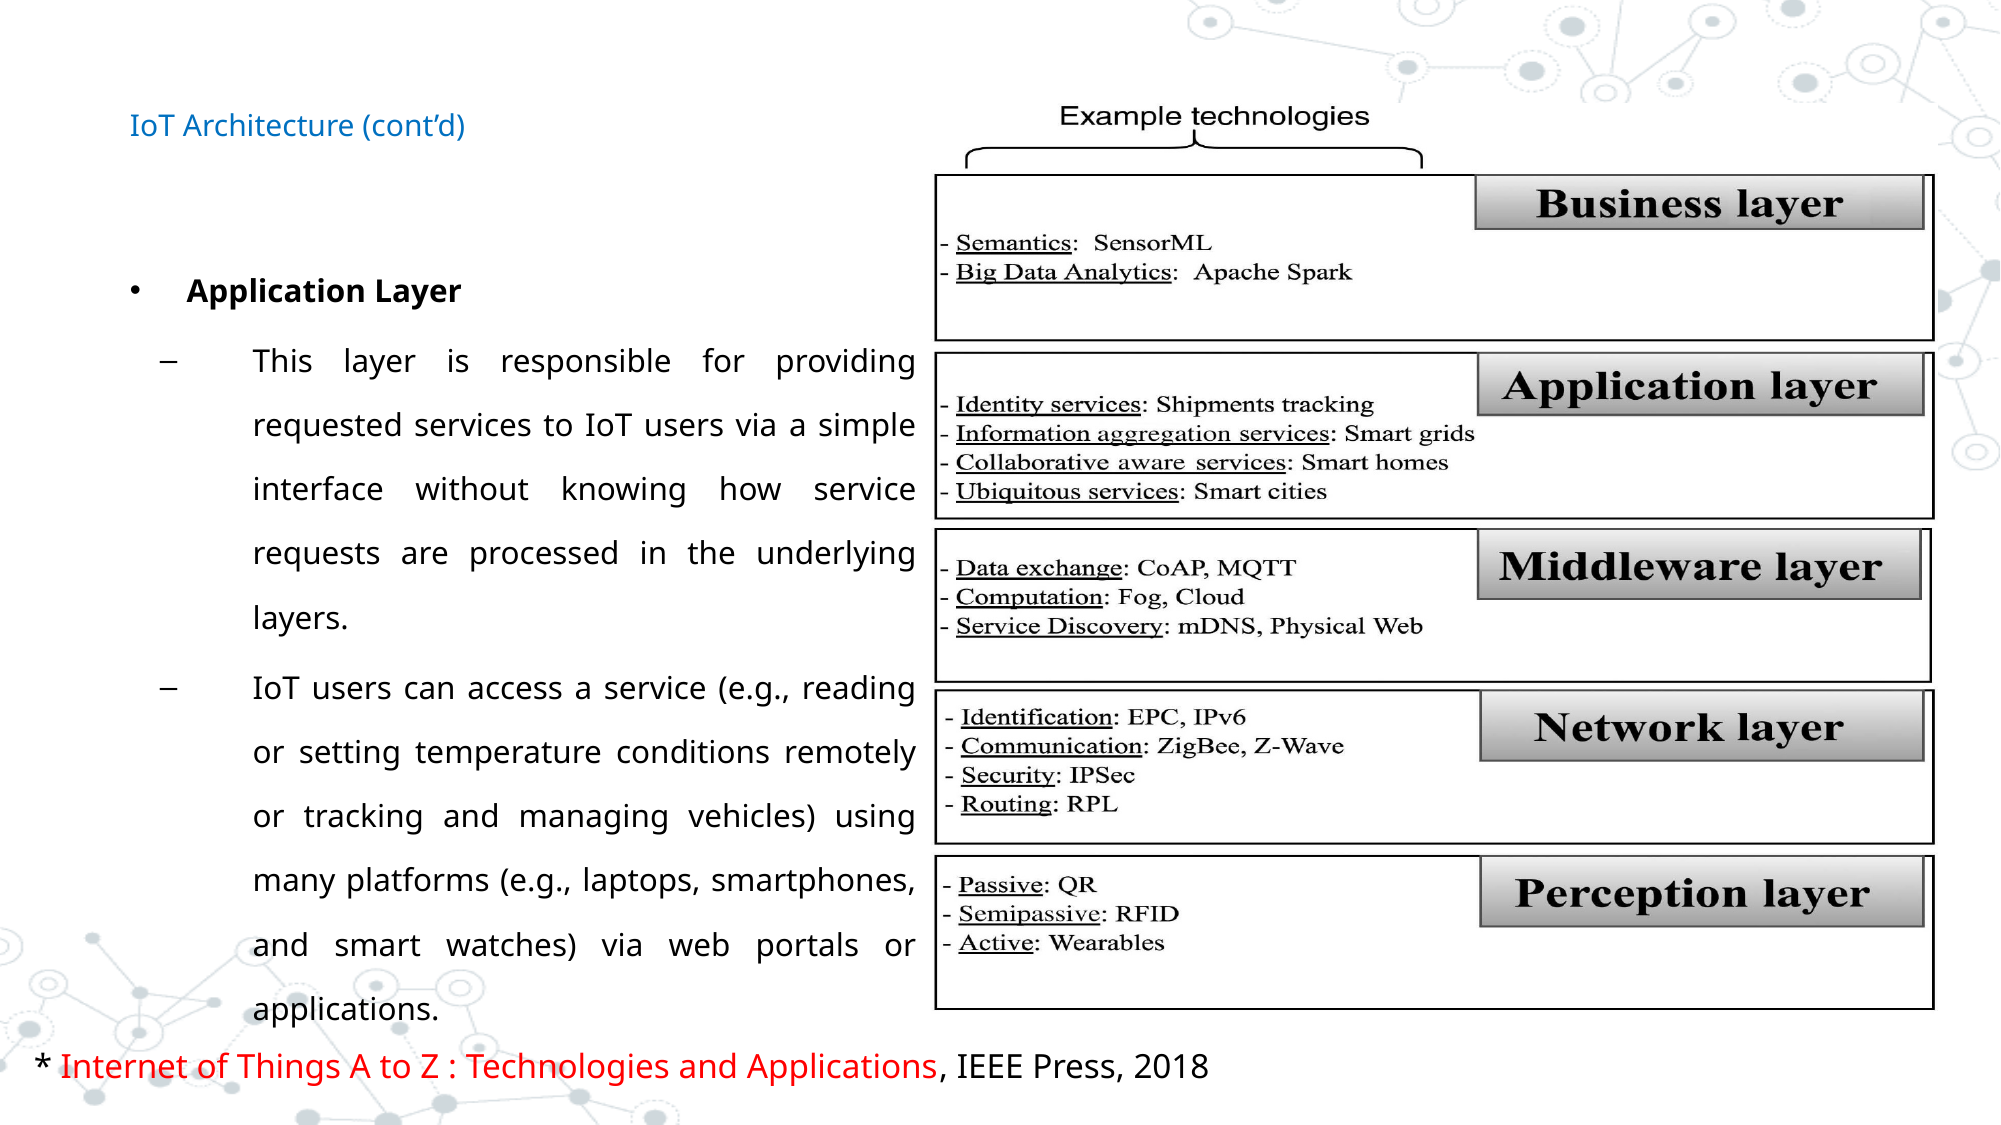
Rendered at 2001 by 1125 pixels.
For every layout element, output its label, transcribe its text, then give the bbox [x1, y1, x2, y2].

text_box * Internet of Things A to Z : Technologies and Applications, IEEE Press, 2018 [18, 1038, 1902, 1093]
picture [0, 0, 2001, 1125]
title IoT Architecture (cont’d) [114, 61, 1886, 187]
list Application Layer This layer is responsible for providing requested services to IoT users via a simple interface without knowing how service requests are processed in the underlying layers. IoT users can access a service (e.g., reading or setting temperature conditions remotely or tracking and managing vehicles) using many platforms (e.g., laptops, smartphones, and smart watches) via web portals or applications. [114, 236, 932, 1038]
